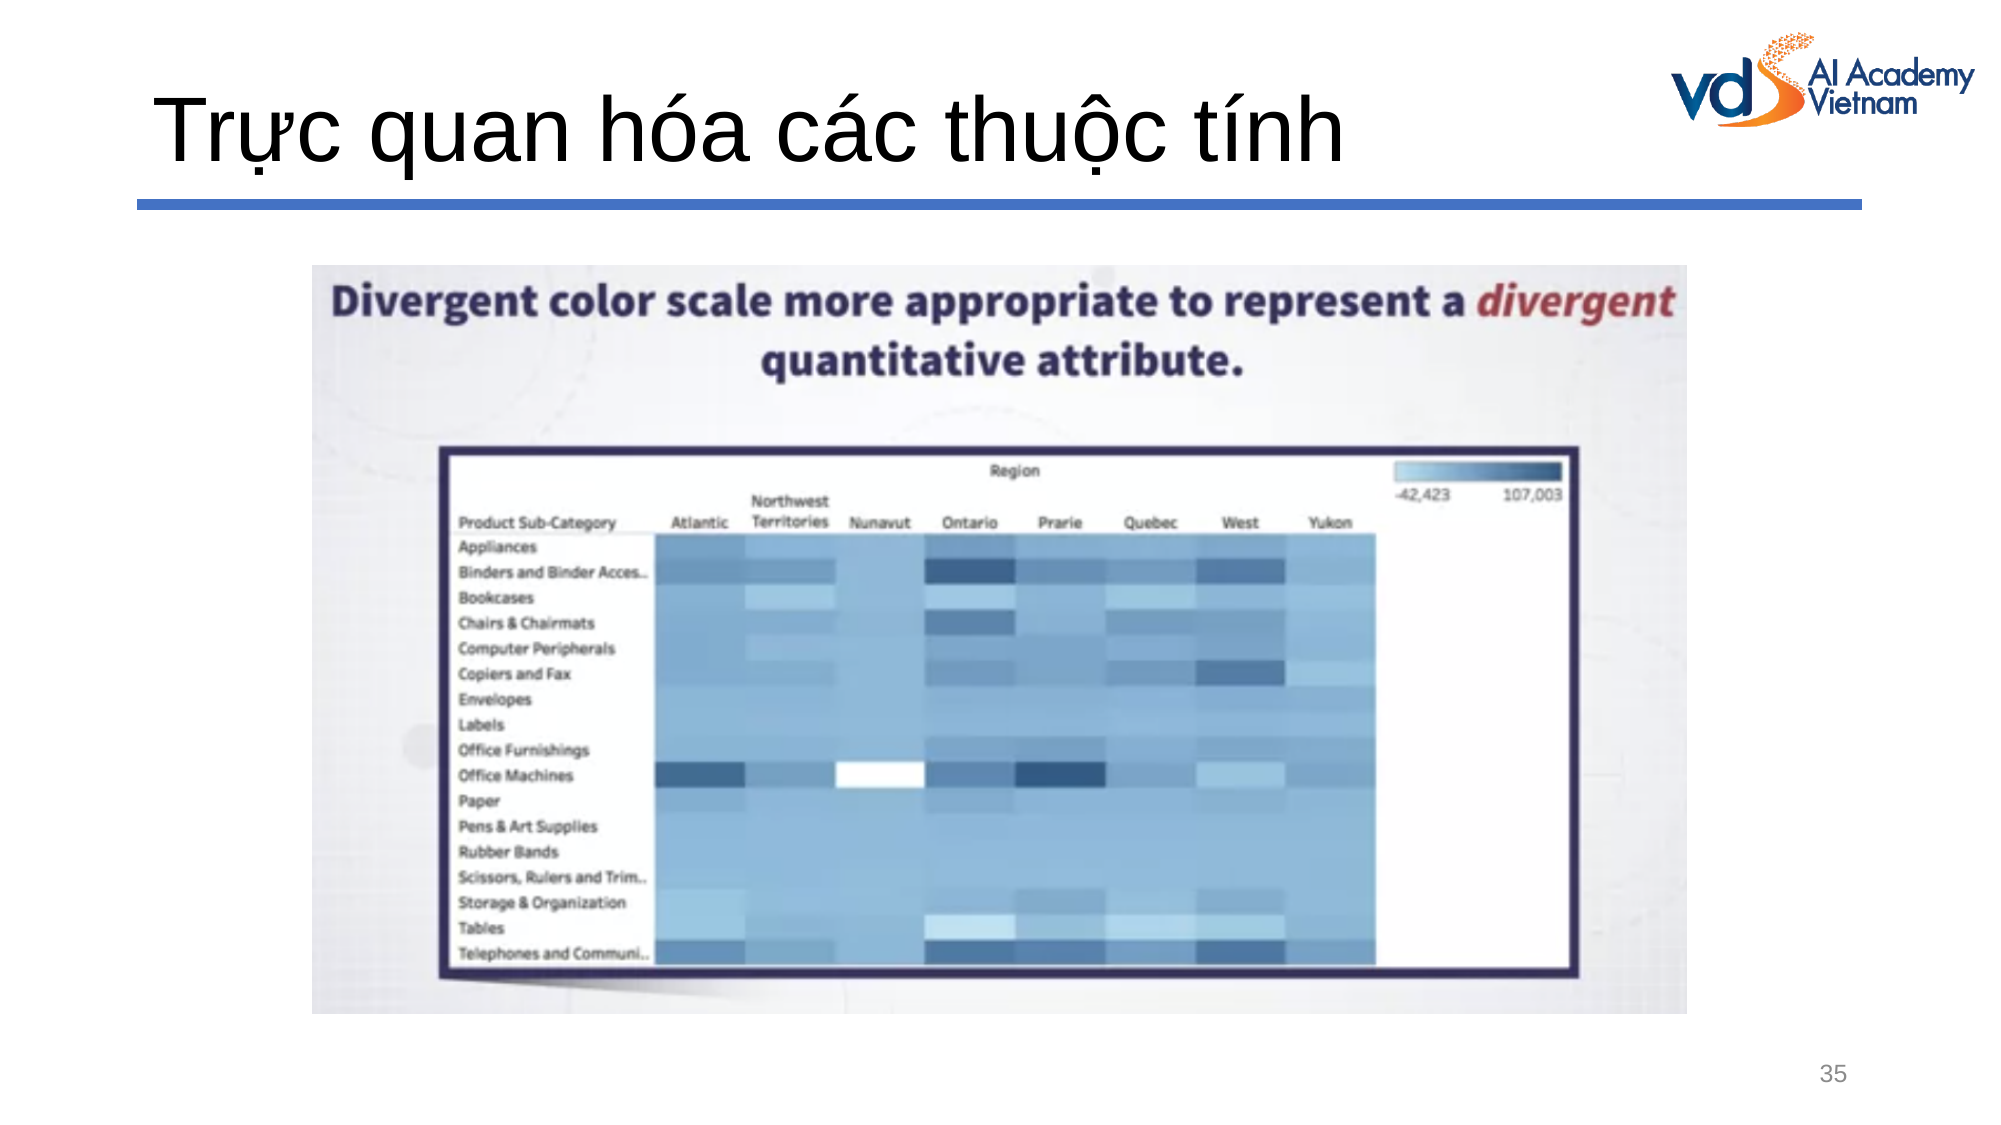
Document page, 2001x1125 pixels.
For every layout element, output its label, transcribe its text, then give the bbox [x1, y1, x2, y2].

title Trực quan hóa các thuộc tính [137, 59, 1863, 204]
picture [1671, 32, 1975, 127]
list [312, 265, 1687, 1014]
slide_number 35 [1412, 1042, 1863, 1103]
